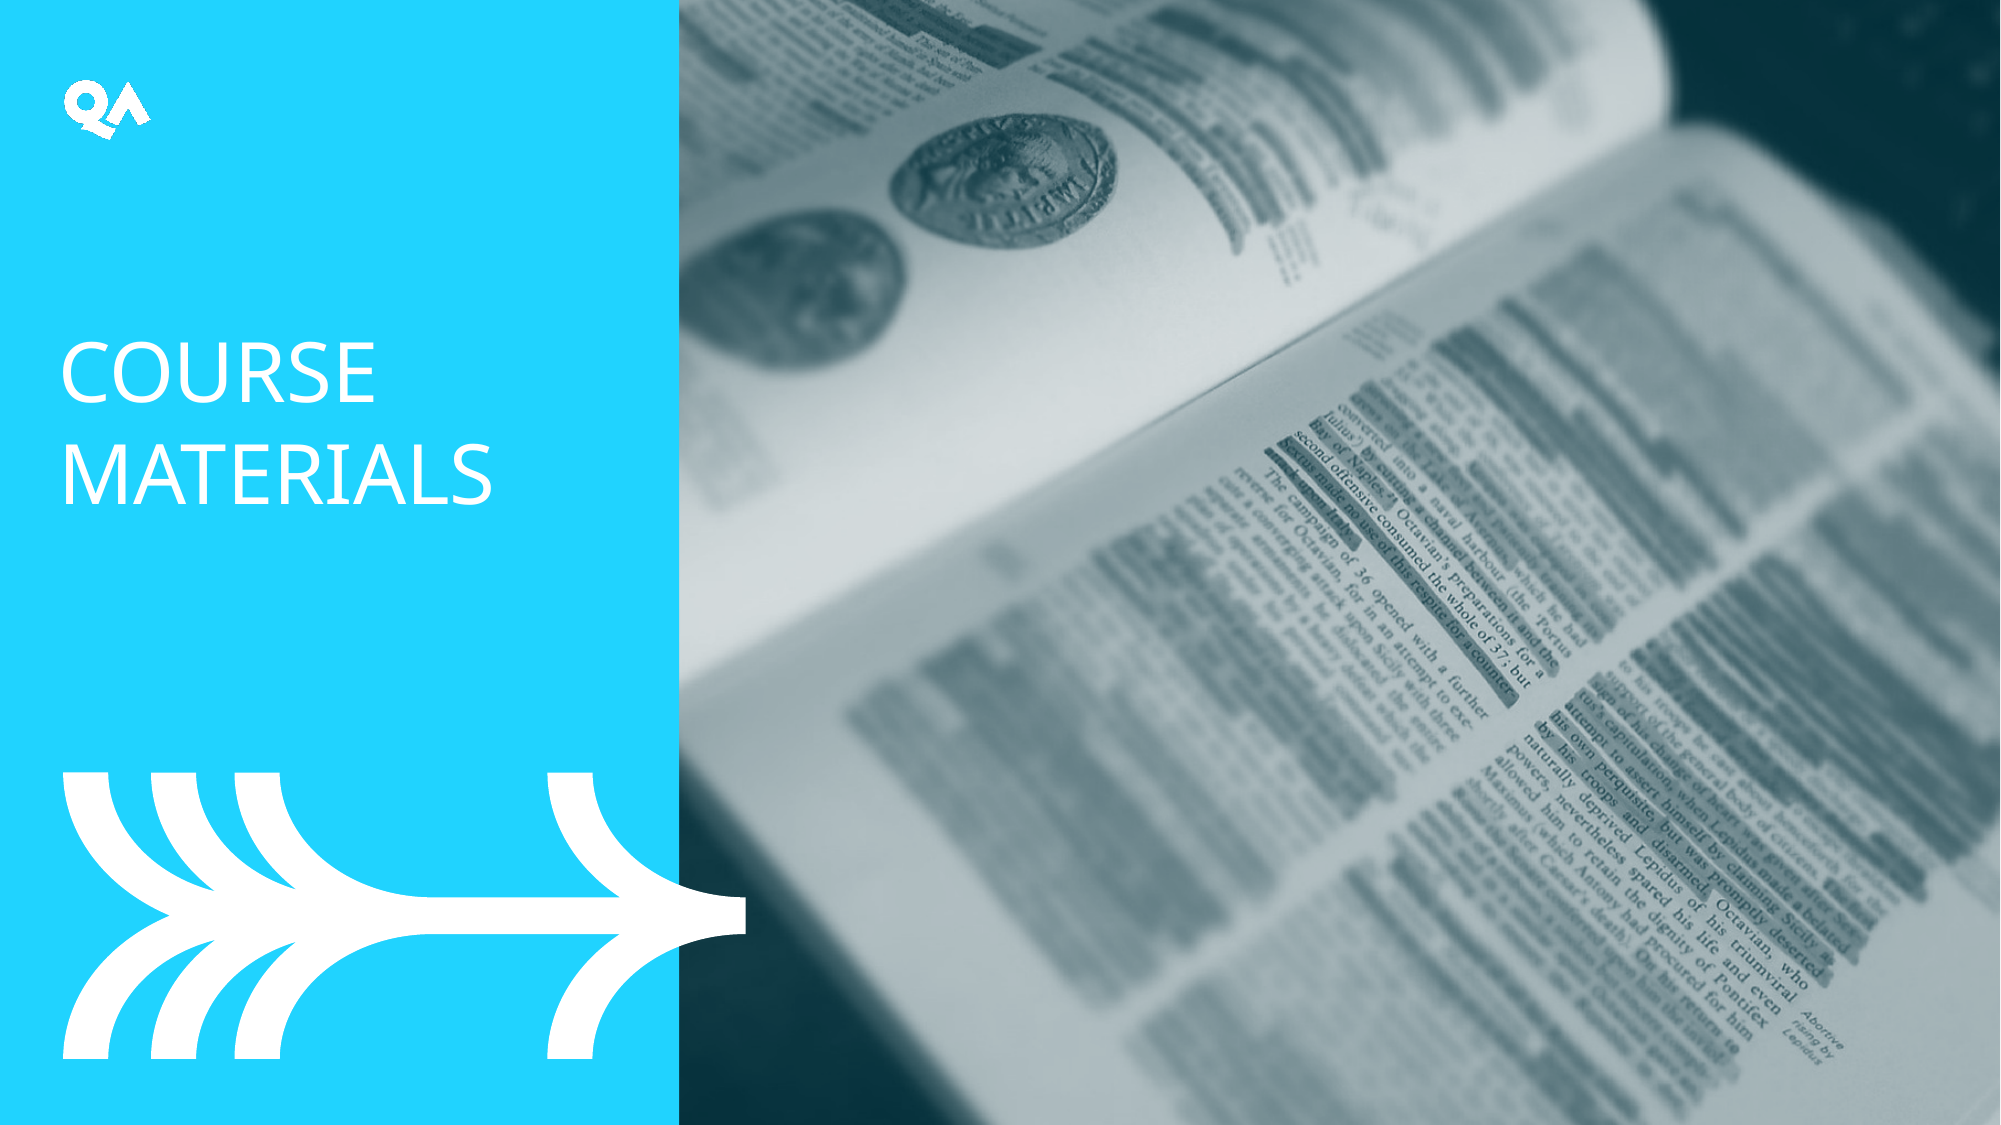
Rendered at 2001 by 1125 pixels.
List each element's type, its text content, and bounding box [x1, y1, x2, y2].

title Course materials [43, 116, 646, 730]
picture [53, 67, 161, 116]
